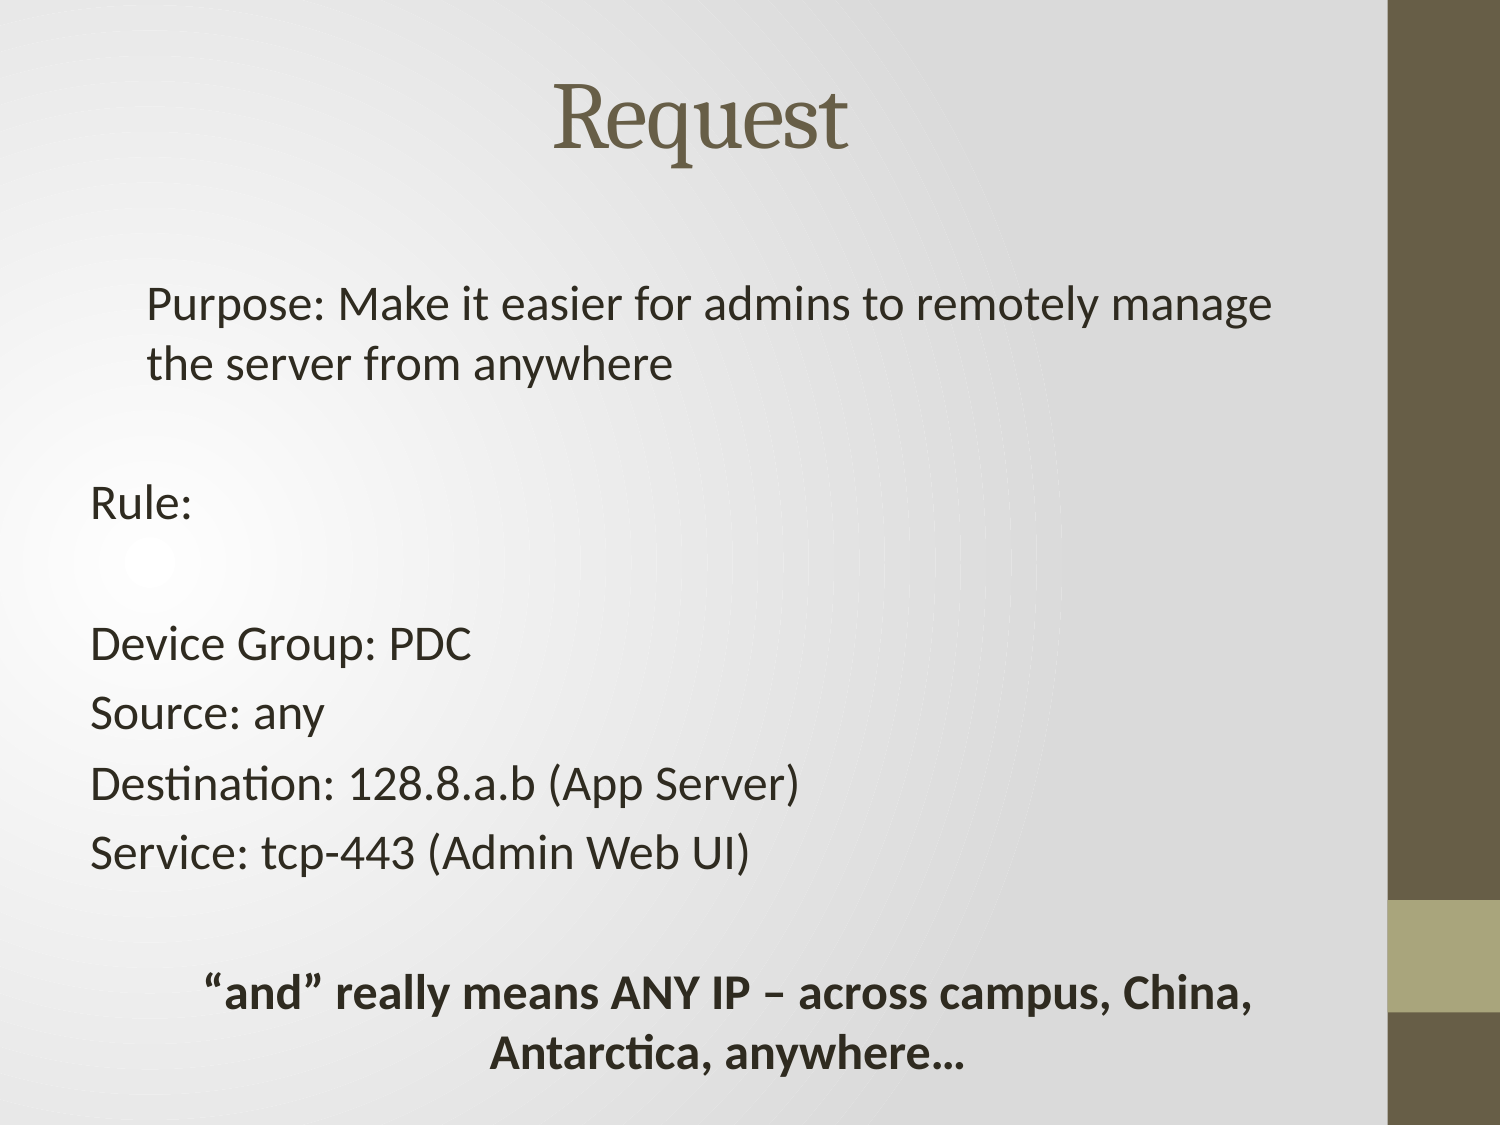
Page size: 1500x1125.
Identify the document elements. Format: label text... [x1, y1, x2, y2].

title Request [75, 45, 1325, 233]
list Purpose: Make it easier for admins to remotely manage the server from anywhere Rule: Device Group: PDC Source: any Destination: 128.8.a.b (App Server) Service: tcp-443 (Admin Web UI) “and” really means ANY IP – across campus, China, Antarctica, anywhere… [75, 262, 1325, 1050]
